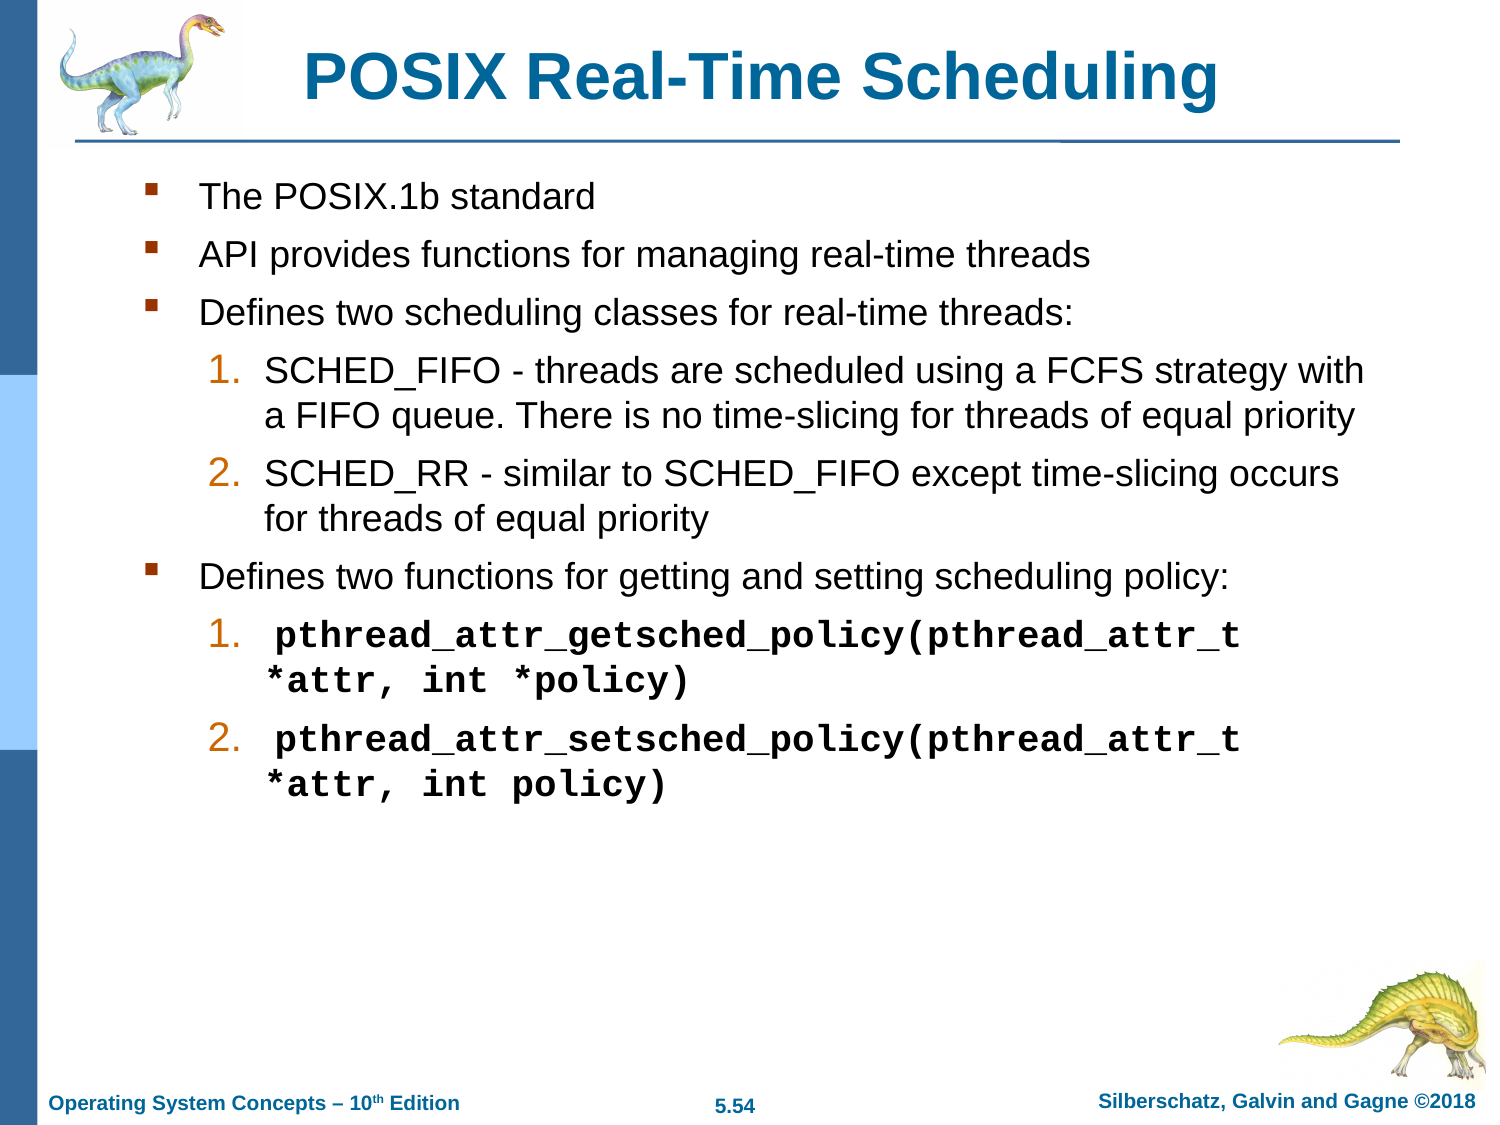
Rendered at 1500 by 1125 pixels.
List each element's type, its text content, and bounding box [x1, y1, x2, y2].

picture [1275, 959, 1486, 1090]
list The POSIX.1b standard API provides functions for managing real-time threads Defines two scheduling classes for real-time threads: SCHED_FIFO - threads are scheduled using a FCFS strategy with a FIFO queue. There is no time-slicing for threads of equal priority SCHED_RR - similar to SCHED_FIFO except time-slicing occurs for threads of equal priority Defines two functions for getting and setting scheduling policy: pthread_attr_getsched_policy(pthread_attr_t *attr, int *policy) pthread_attr_setsched_policy(pthread_attr_t *attr, int policy) [127, 164, 1399, 900]
picture [46, 0, 243, 149]
title POSIX Real-Time Scheduling [87, 11, 1438, 121]
